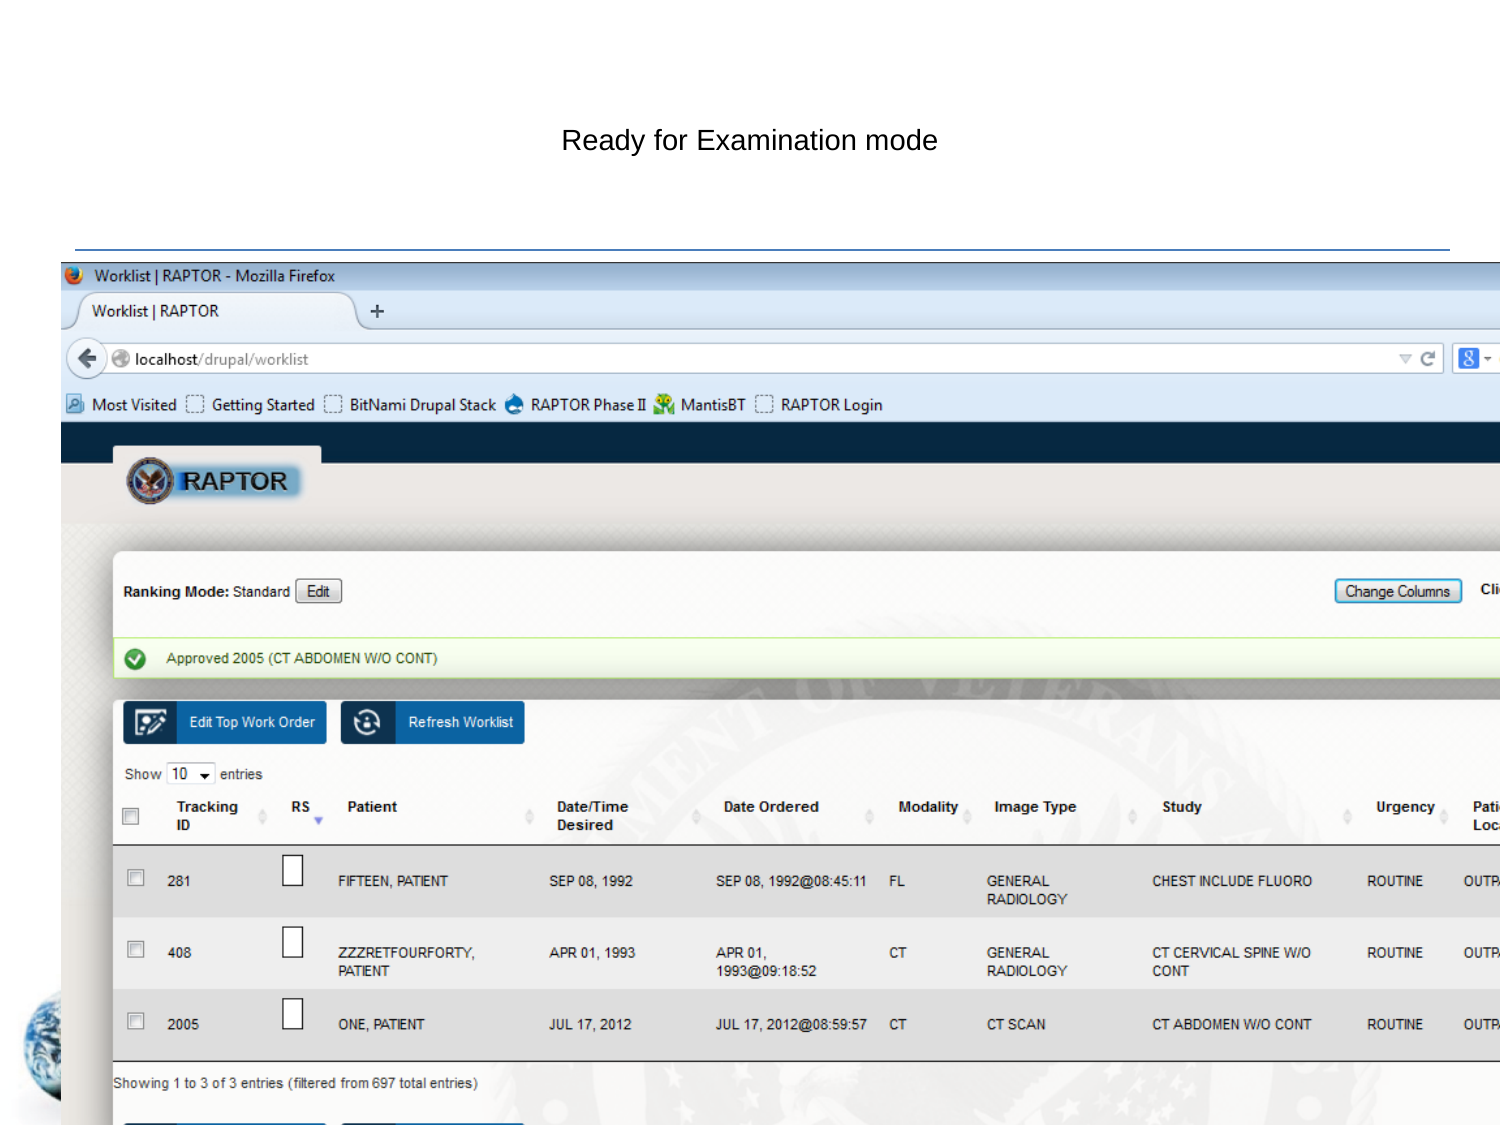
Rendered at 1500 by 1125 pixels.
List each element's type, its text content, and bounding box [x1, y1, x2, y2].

picture [0, 262, 1500, 1125]
title Ready for Examination mode [75, 45, 1425, 233]
